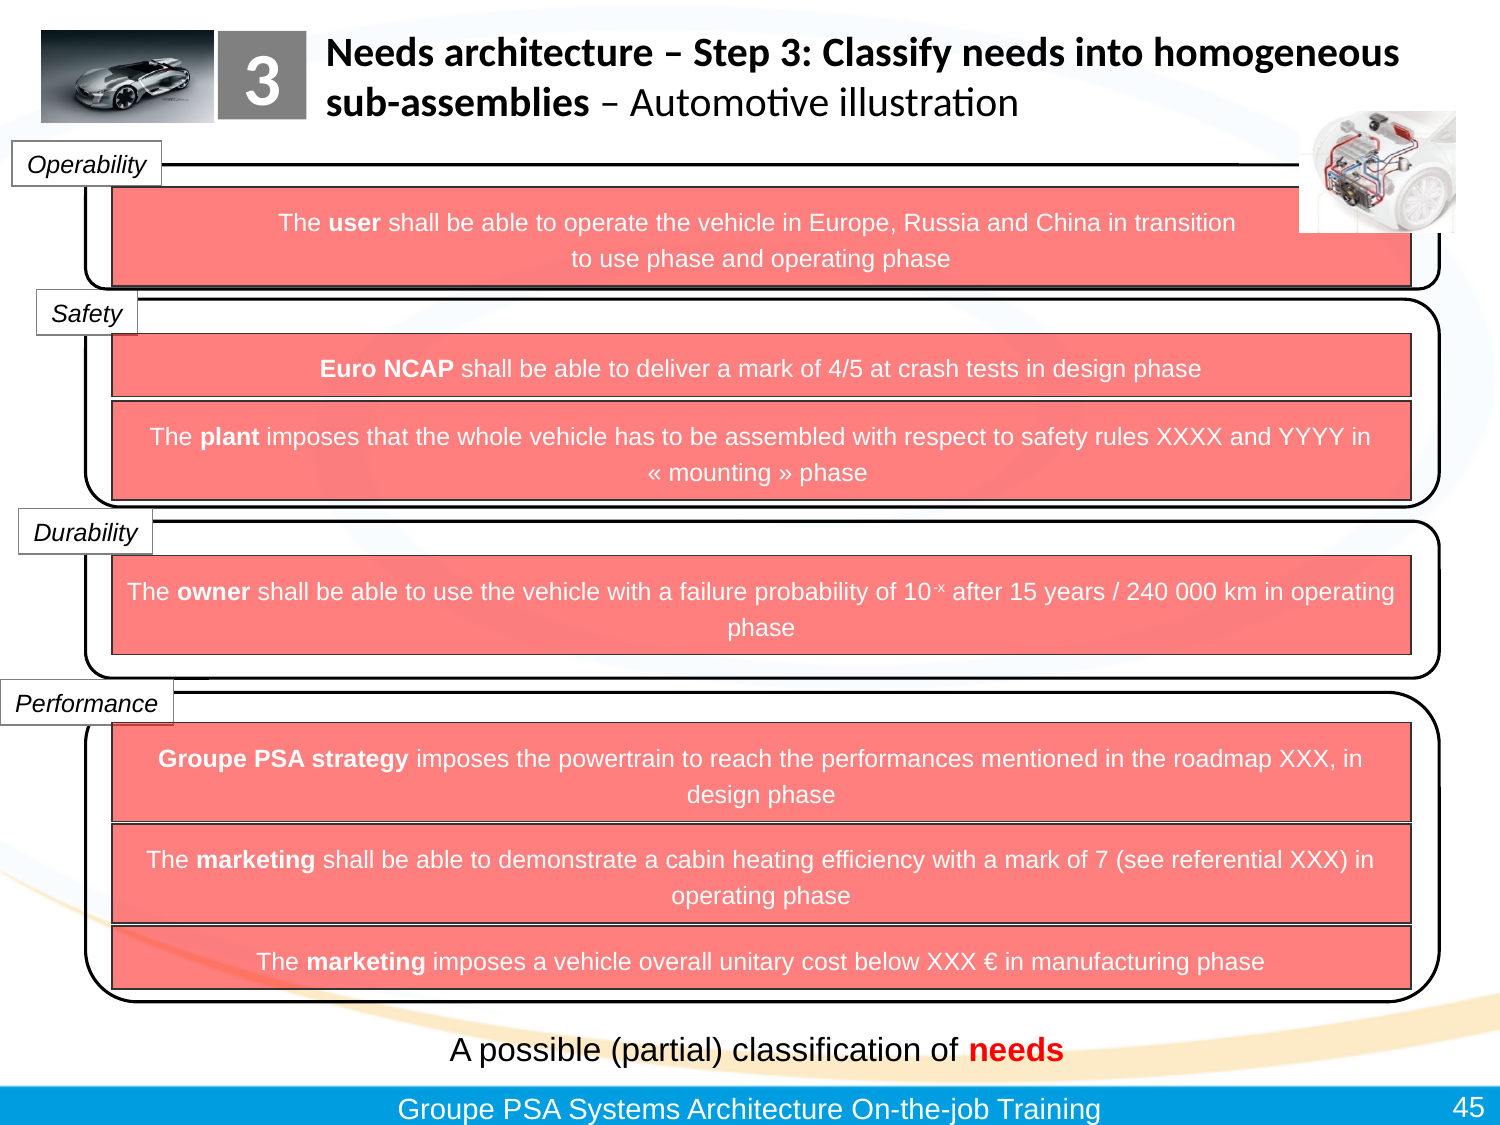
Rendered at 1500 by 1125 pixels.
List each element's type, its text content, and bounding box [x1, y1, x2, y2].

slide_number 45 [1149, 1081, 1500, 1125]
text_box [0, 140, 1440, 1003]
picture [1299, 111, 1456, 233]
text_box A possible (partial) classification of needs [27, 1014, 1473, 1076]
picture [41, 30, 214, 123]
footer Groupe PSA Systems Architecture On-the-job Training [319, 1083, 1149, 1125]
list 3 [217, 30, 307, 120]
title Needs architecture – Step 3: Classify needs into homogeneous sub-assemblies – Automotive illustration [310, 30, 1483, 120]
